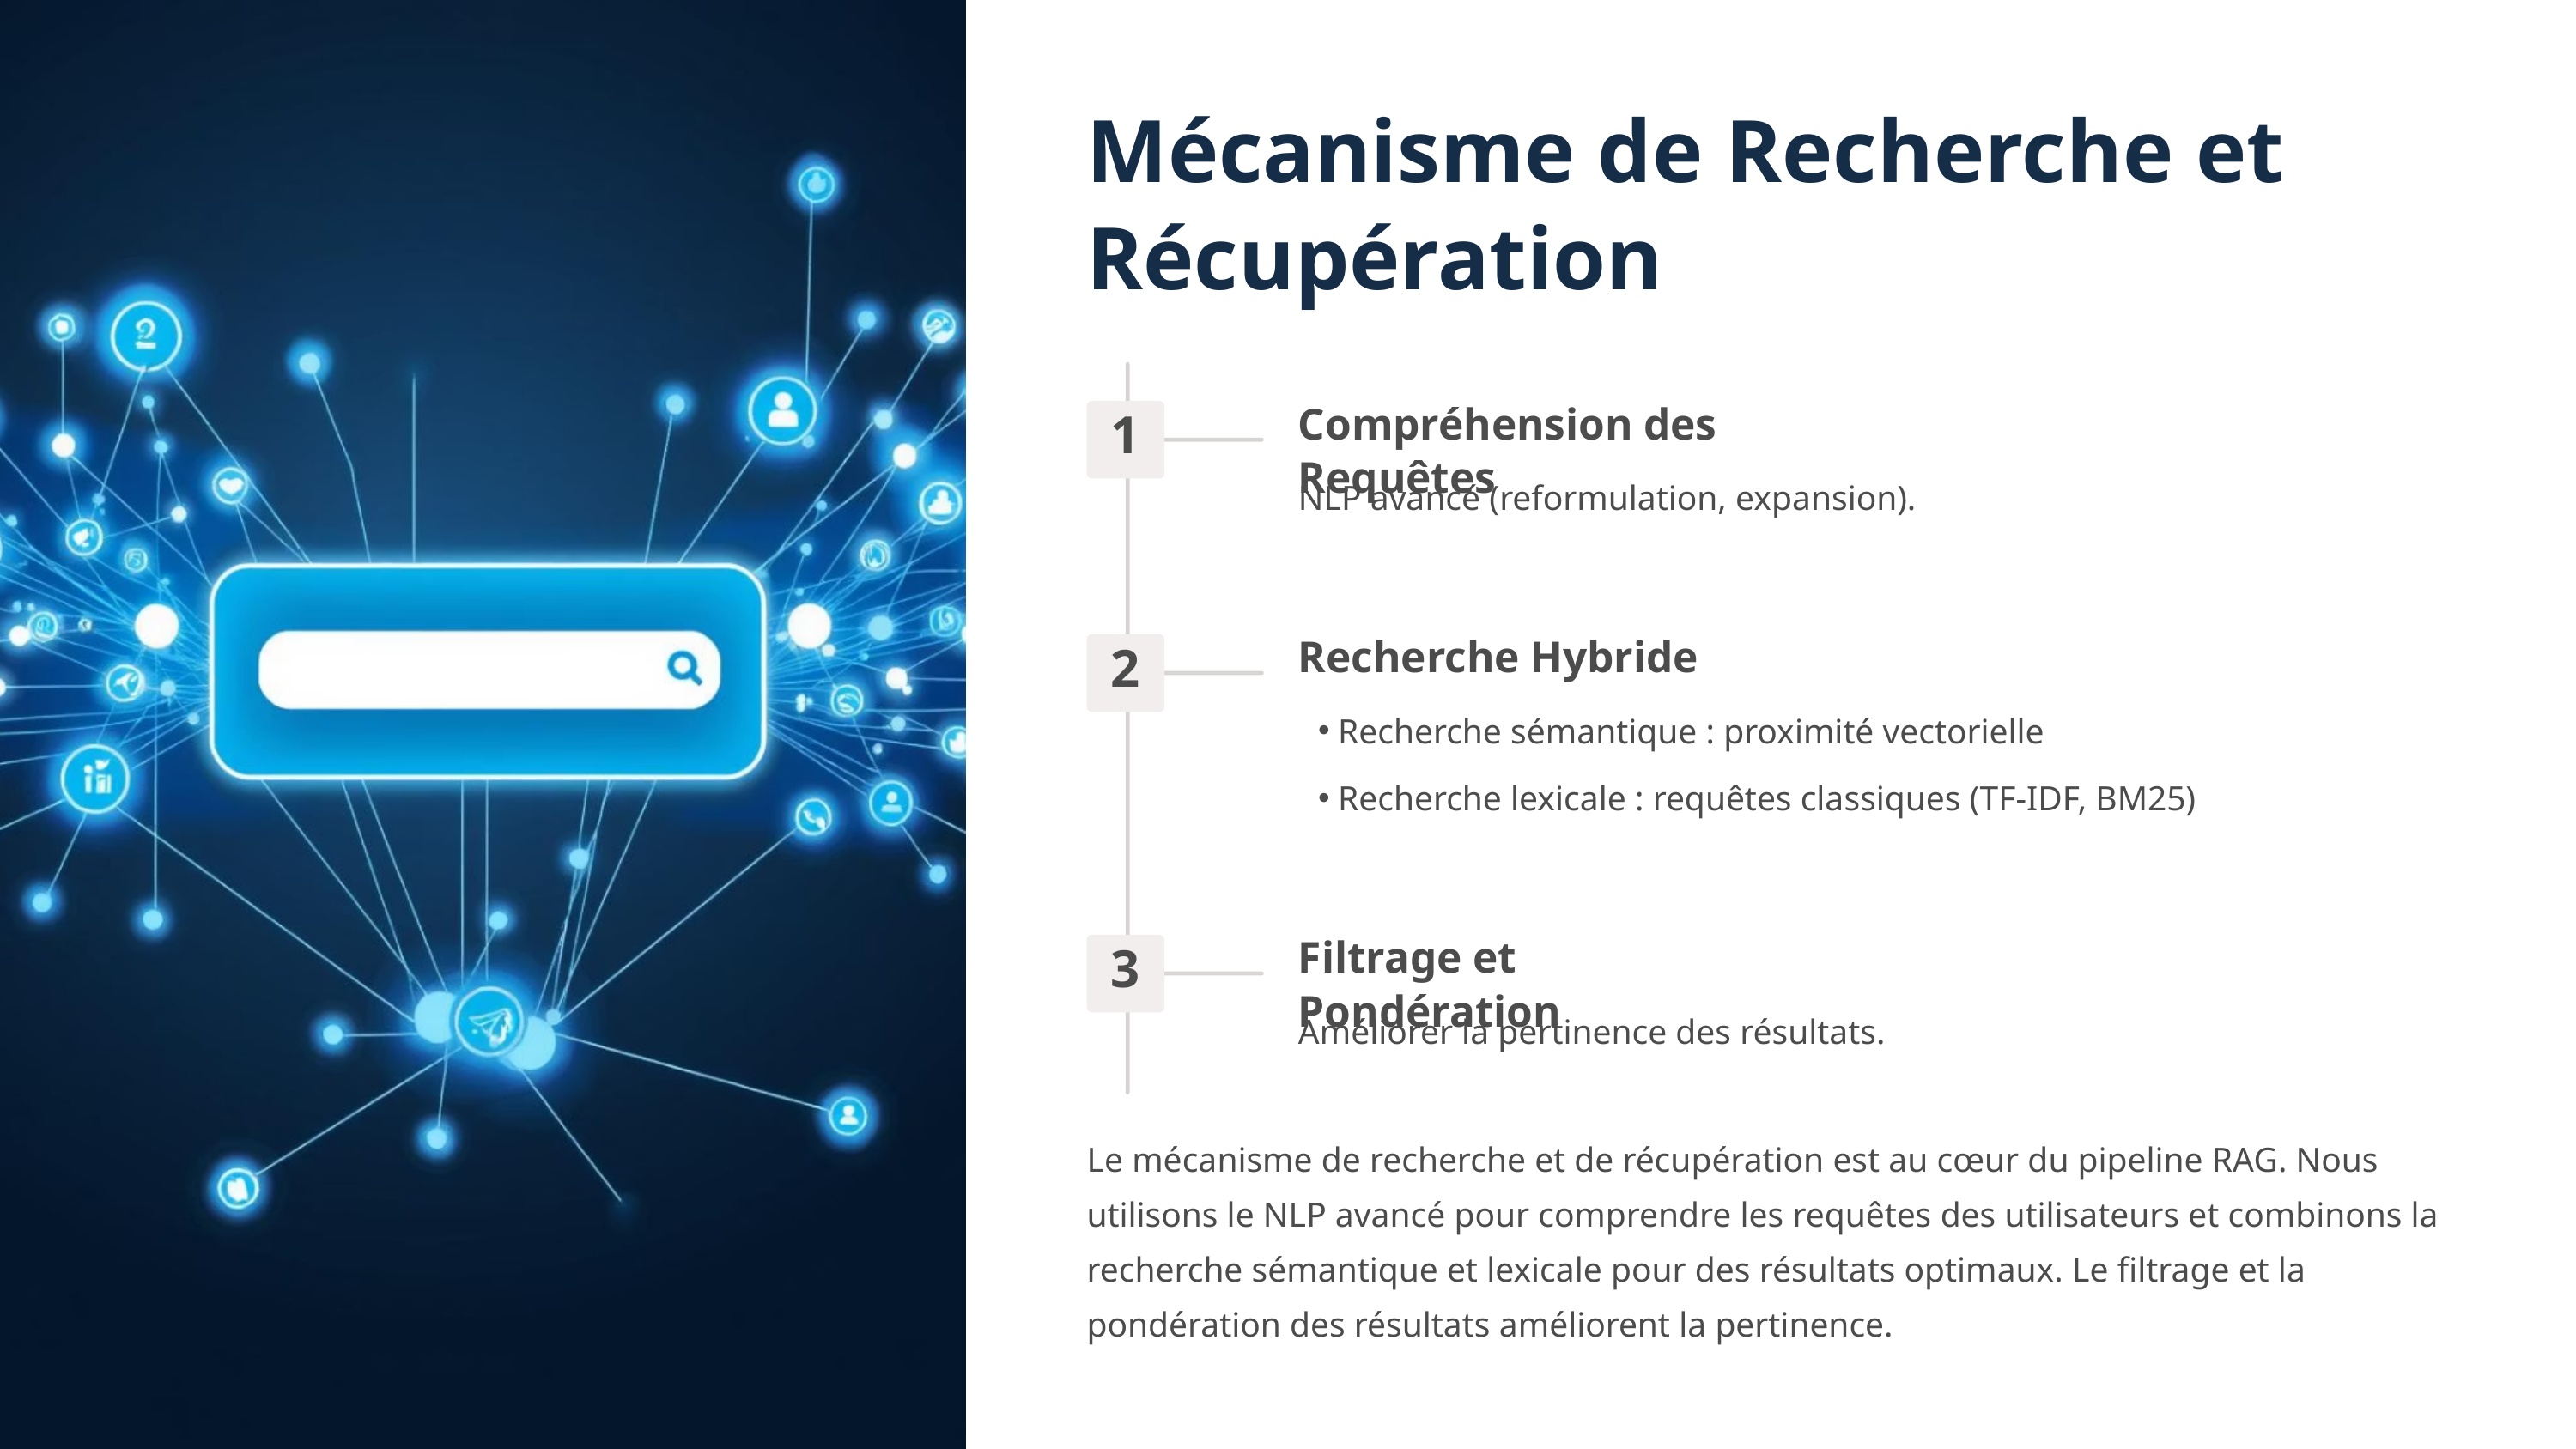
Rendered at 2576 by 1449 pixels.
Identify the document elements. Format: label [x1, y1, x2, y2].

text_box [1168, 971, 1265, 976]
text_box [1297, 396, 1906, 460]
text_box [1125, 361, 1130, 399]
text_box [1168, 670, 1265, 676]
text_box [1297, 930, 1733, 985]
text_box [1086, 634, 1165, 712]
text_box [1086, 934, 1165, 1013]
text_box [1086, 1133, 2456, 1355]
text_box [1125, 486, 1130, 633]
text_box [0, 0, 2576, 1449]
text_box [1297, 470, 2456, 527]
text_box [1125, 719, 1130, 933]
text_box [1125, 1020, 1130, 1095]
text_box [1168, 437, 1265, 442]
text_box [1099, 640, 1152, 706]
text_box [1297, 629, 1733, 684]
text_box [1297, 771, 2456, 828]
text_box [1297, 1004, 2456, 1061]
text_box [1086, 94, 2456, 330]
text_box [1297, 704, 2456, 761]
text_box [1099, 941, 1152, 1006]
text_box [1086, 400, 1165, 479]
text_box [1099, 407, 1152, 473]
